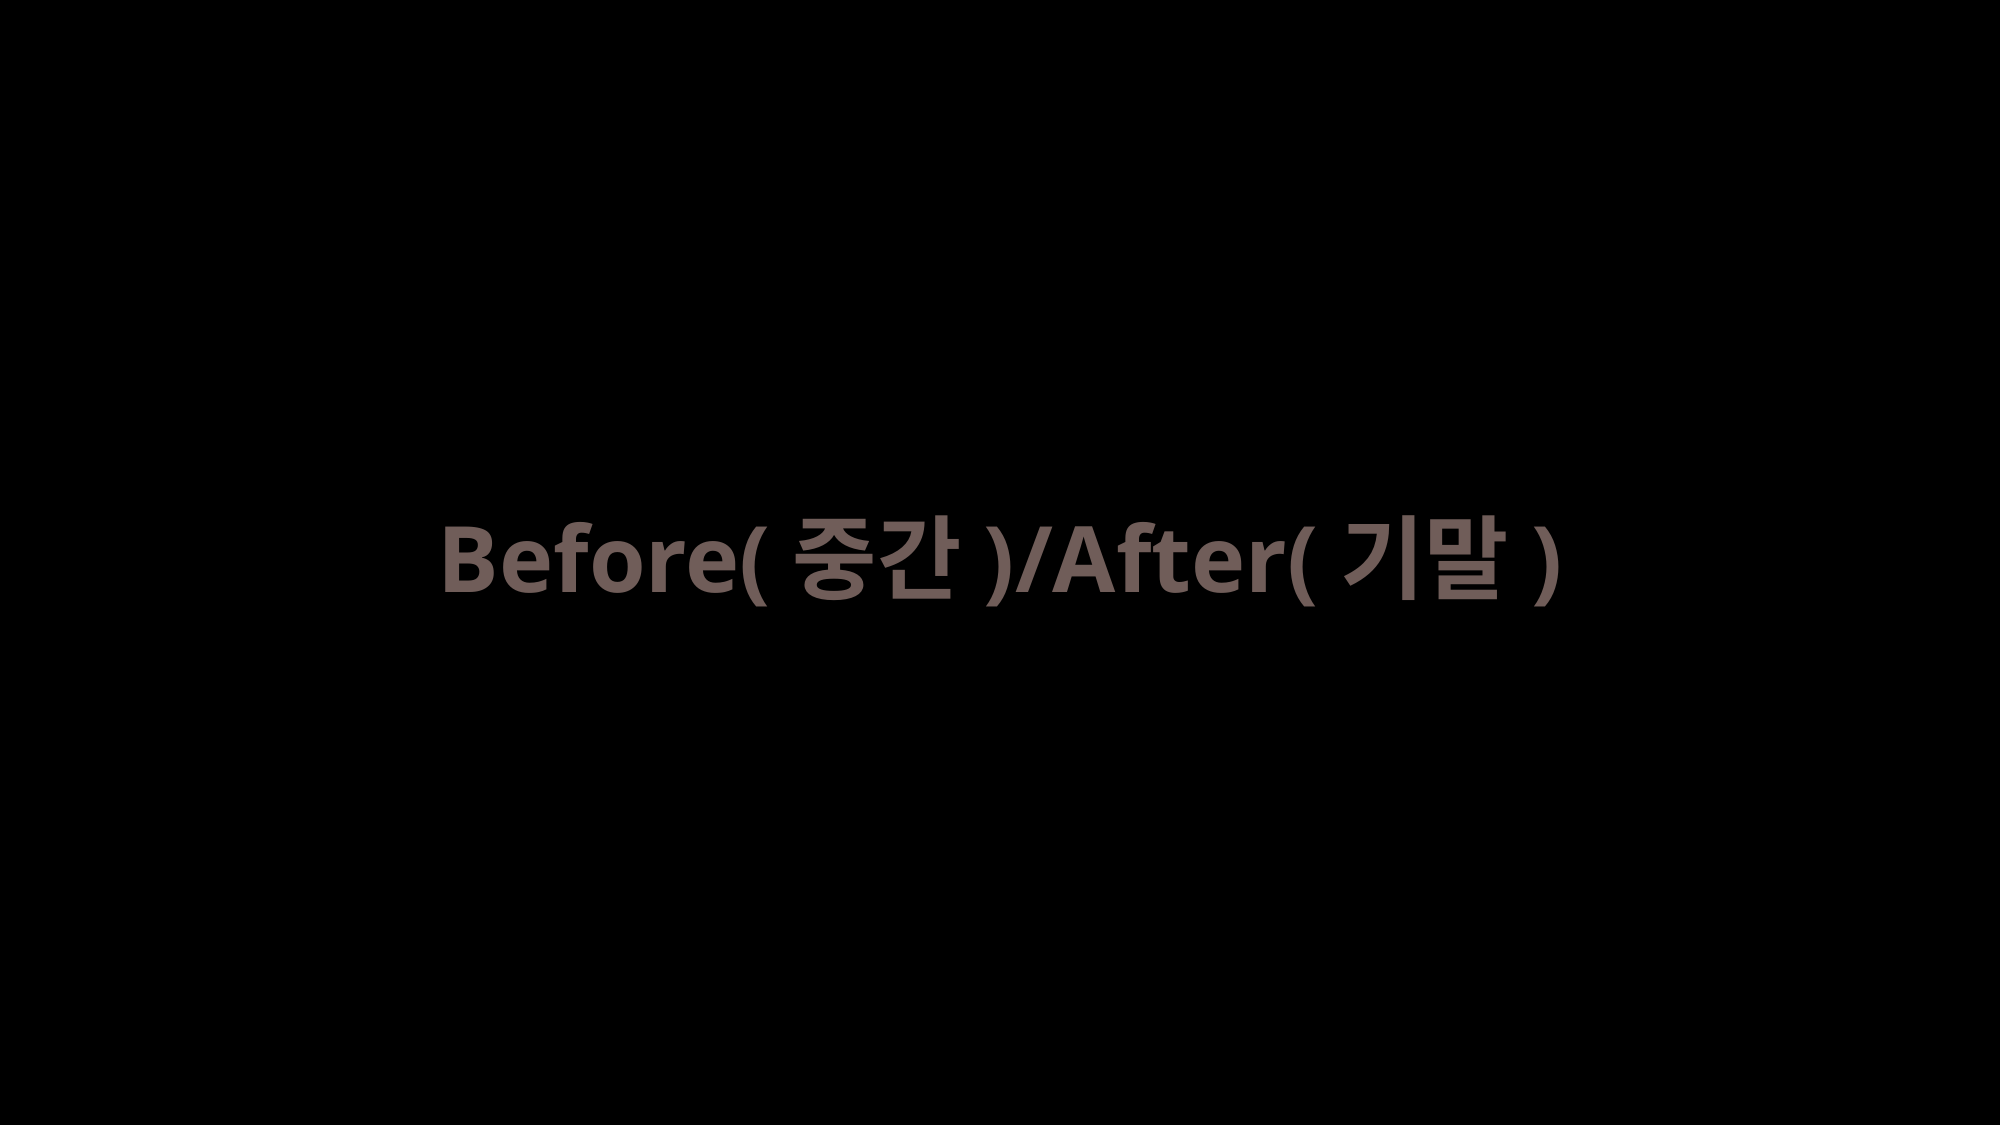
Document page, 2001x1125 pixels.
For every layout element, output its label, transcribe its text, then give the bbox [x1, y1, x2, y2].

title Before(중간)/After(기말) [137, 453, 1863, 672]
